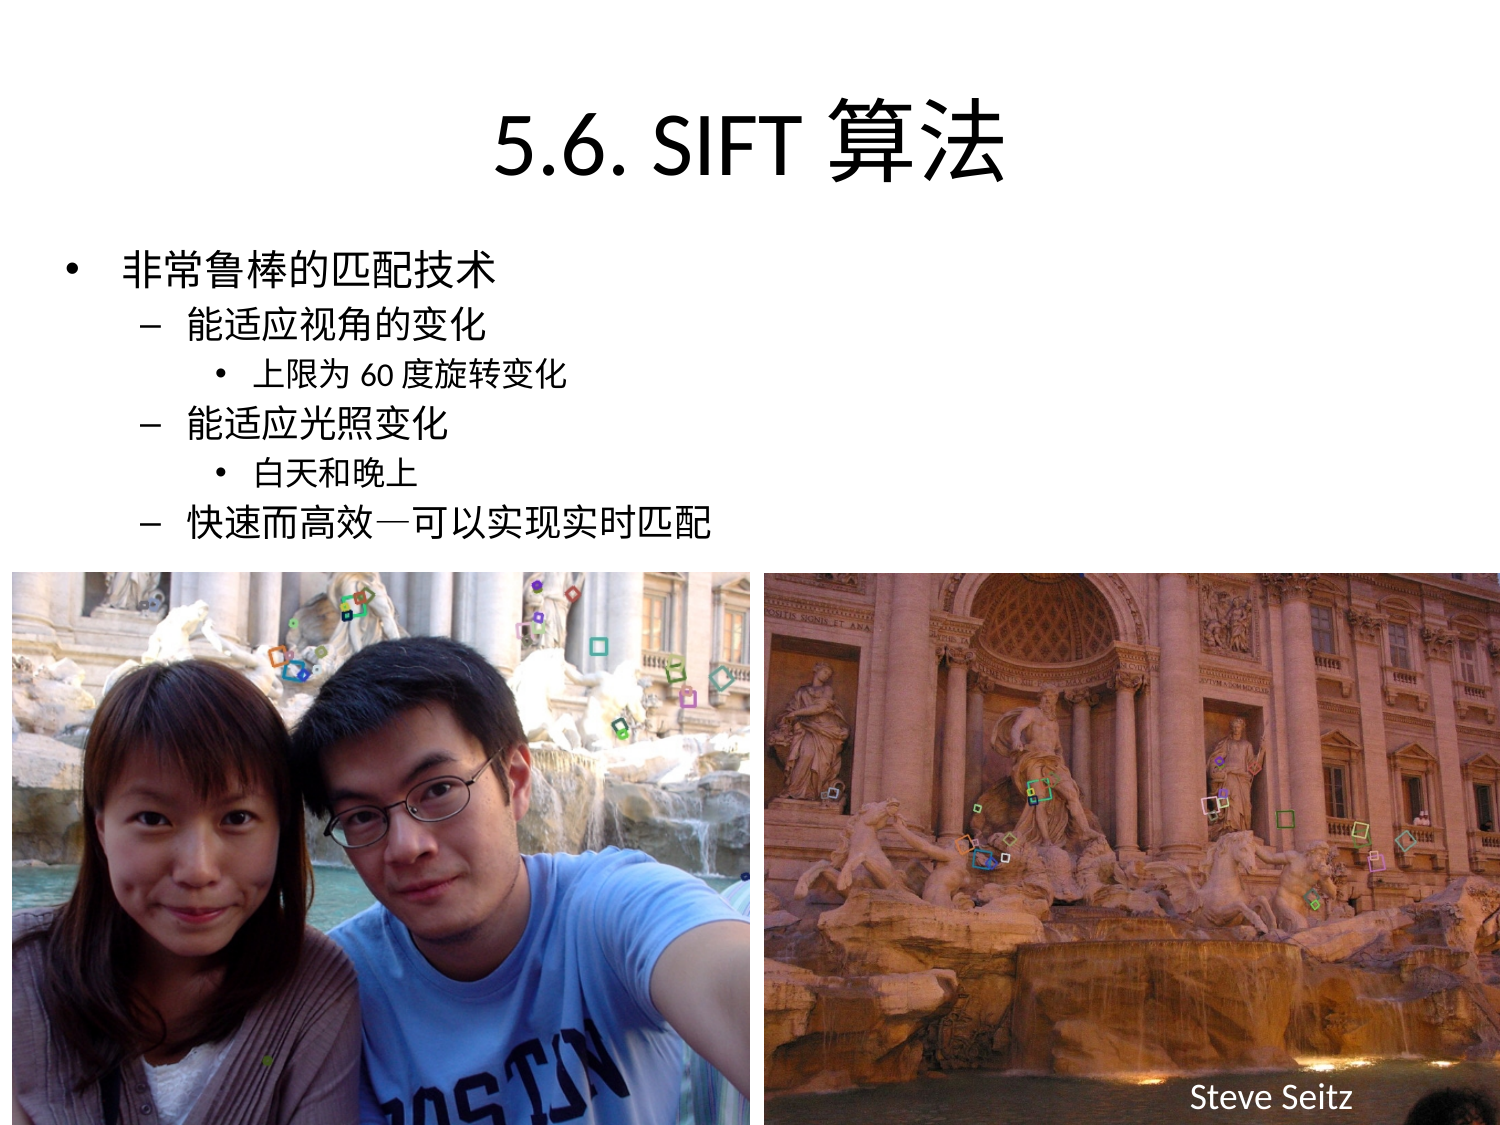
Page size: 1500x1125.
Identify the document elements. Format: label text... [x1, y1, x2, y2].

list 非常鲁棒的匹配技术 能适应视角的变化 上限为60度旋转变化 能适应光照变化 白天和晚上 快速而高效—可以实现实时匹配 [50, 236, 1325, 562]
picture [764, 572, 1500, 1125]
title 5.6. SIFT算法 [75, 45, 1425, 233]
picture [12, 571, 751, 1125]
